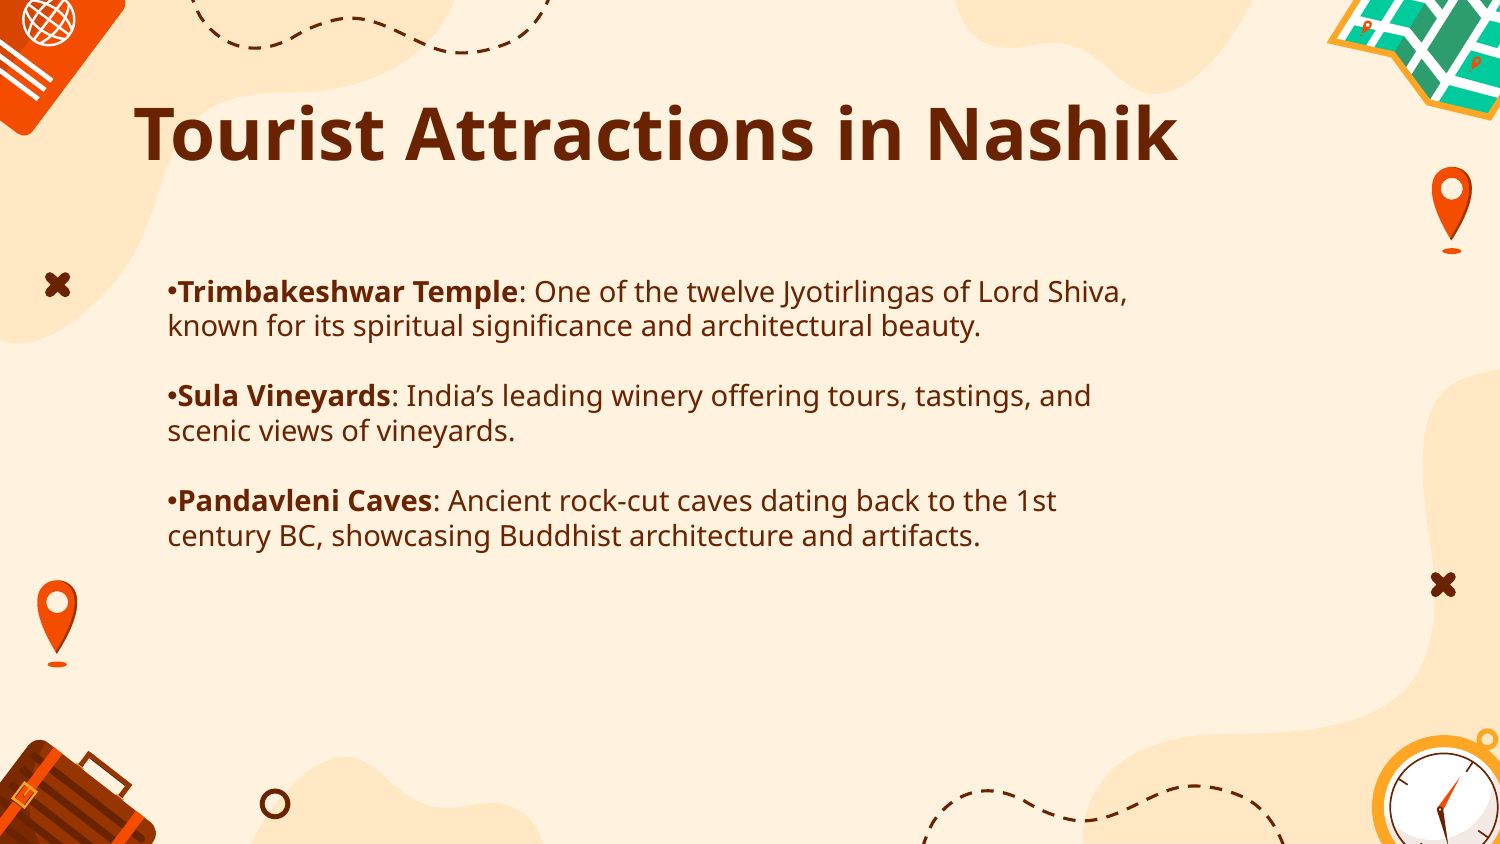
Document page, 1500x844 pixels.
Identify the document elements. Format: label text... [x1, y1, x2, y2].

title Tourist Attractions in Nashik [118, 72, 1382, 167]
subtitle Trimbakeshwar Temple: One of the twelve Jyotirlingas of Lord Shiva, known for its spiritual significance and architectural beauty. Sula Vineyards: India’s leading winery offering tours, tastings, and scenic views of vineyards. Pandavleni Caves: Ancient rock-cut caves dating back to the 1st century BC, showcasing Buddhist architecture and artifacts. [152, 257, 1172, 680]
